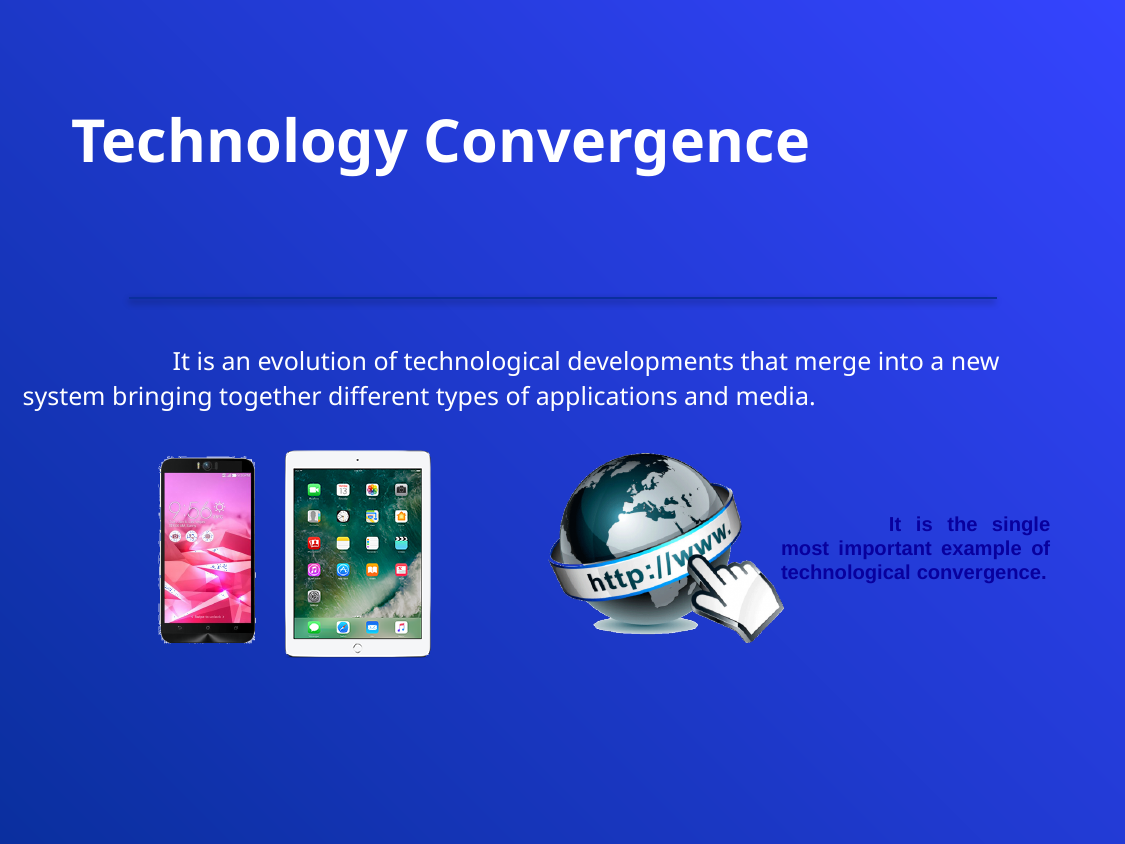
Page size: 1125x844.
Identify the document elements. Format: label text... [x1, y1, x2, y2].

list It is an evolution of technological developments that merge into a new system bringing together different types of applications and media. [22, 341, 1082, 438]
picture [548, 453, 784, 643]
title Technology Convergence [71, 33, 812, 175]
text_box It is the single most important example of technological convergence. [788, 507, 1059, 603]
picture [110, 437, 477, 673]
